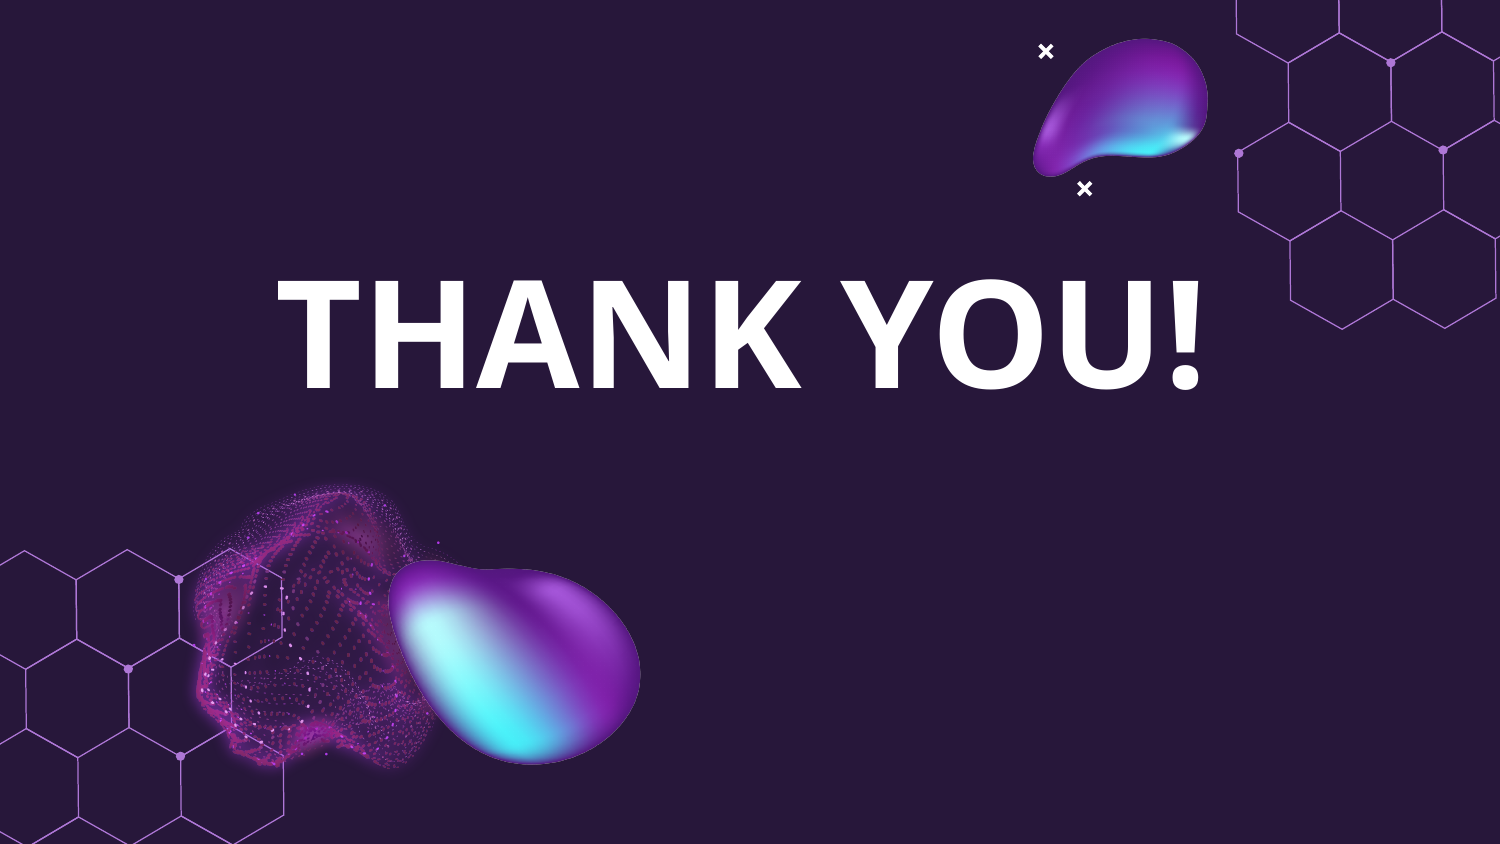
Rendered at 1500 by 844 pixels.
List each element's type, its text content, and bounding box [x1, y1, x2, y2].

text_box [1039, 44, 1053, 58]
picture [1001, 17, 1227, 206]
picture [178, 477, 674, 811]
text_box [1078, 183, 1092, 196]
text_box THANK YOU! [237, 223, 1246, 661]
